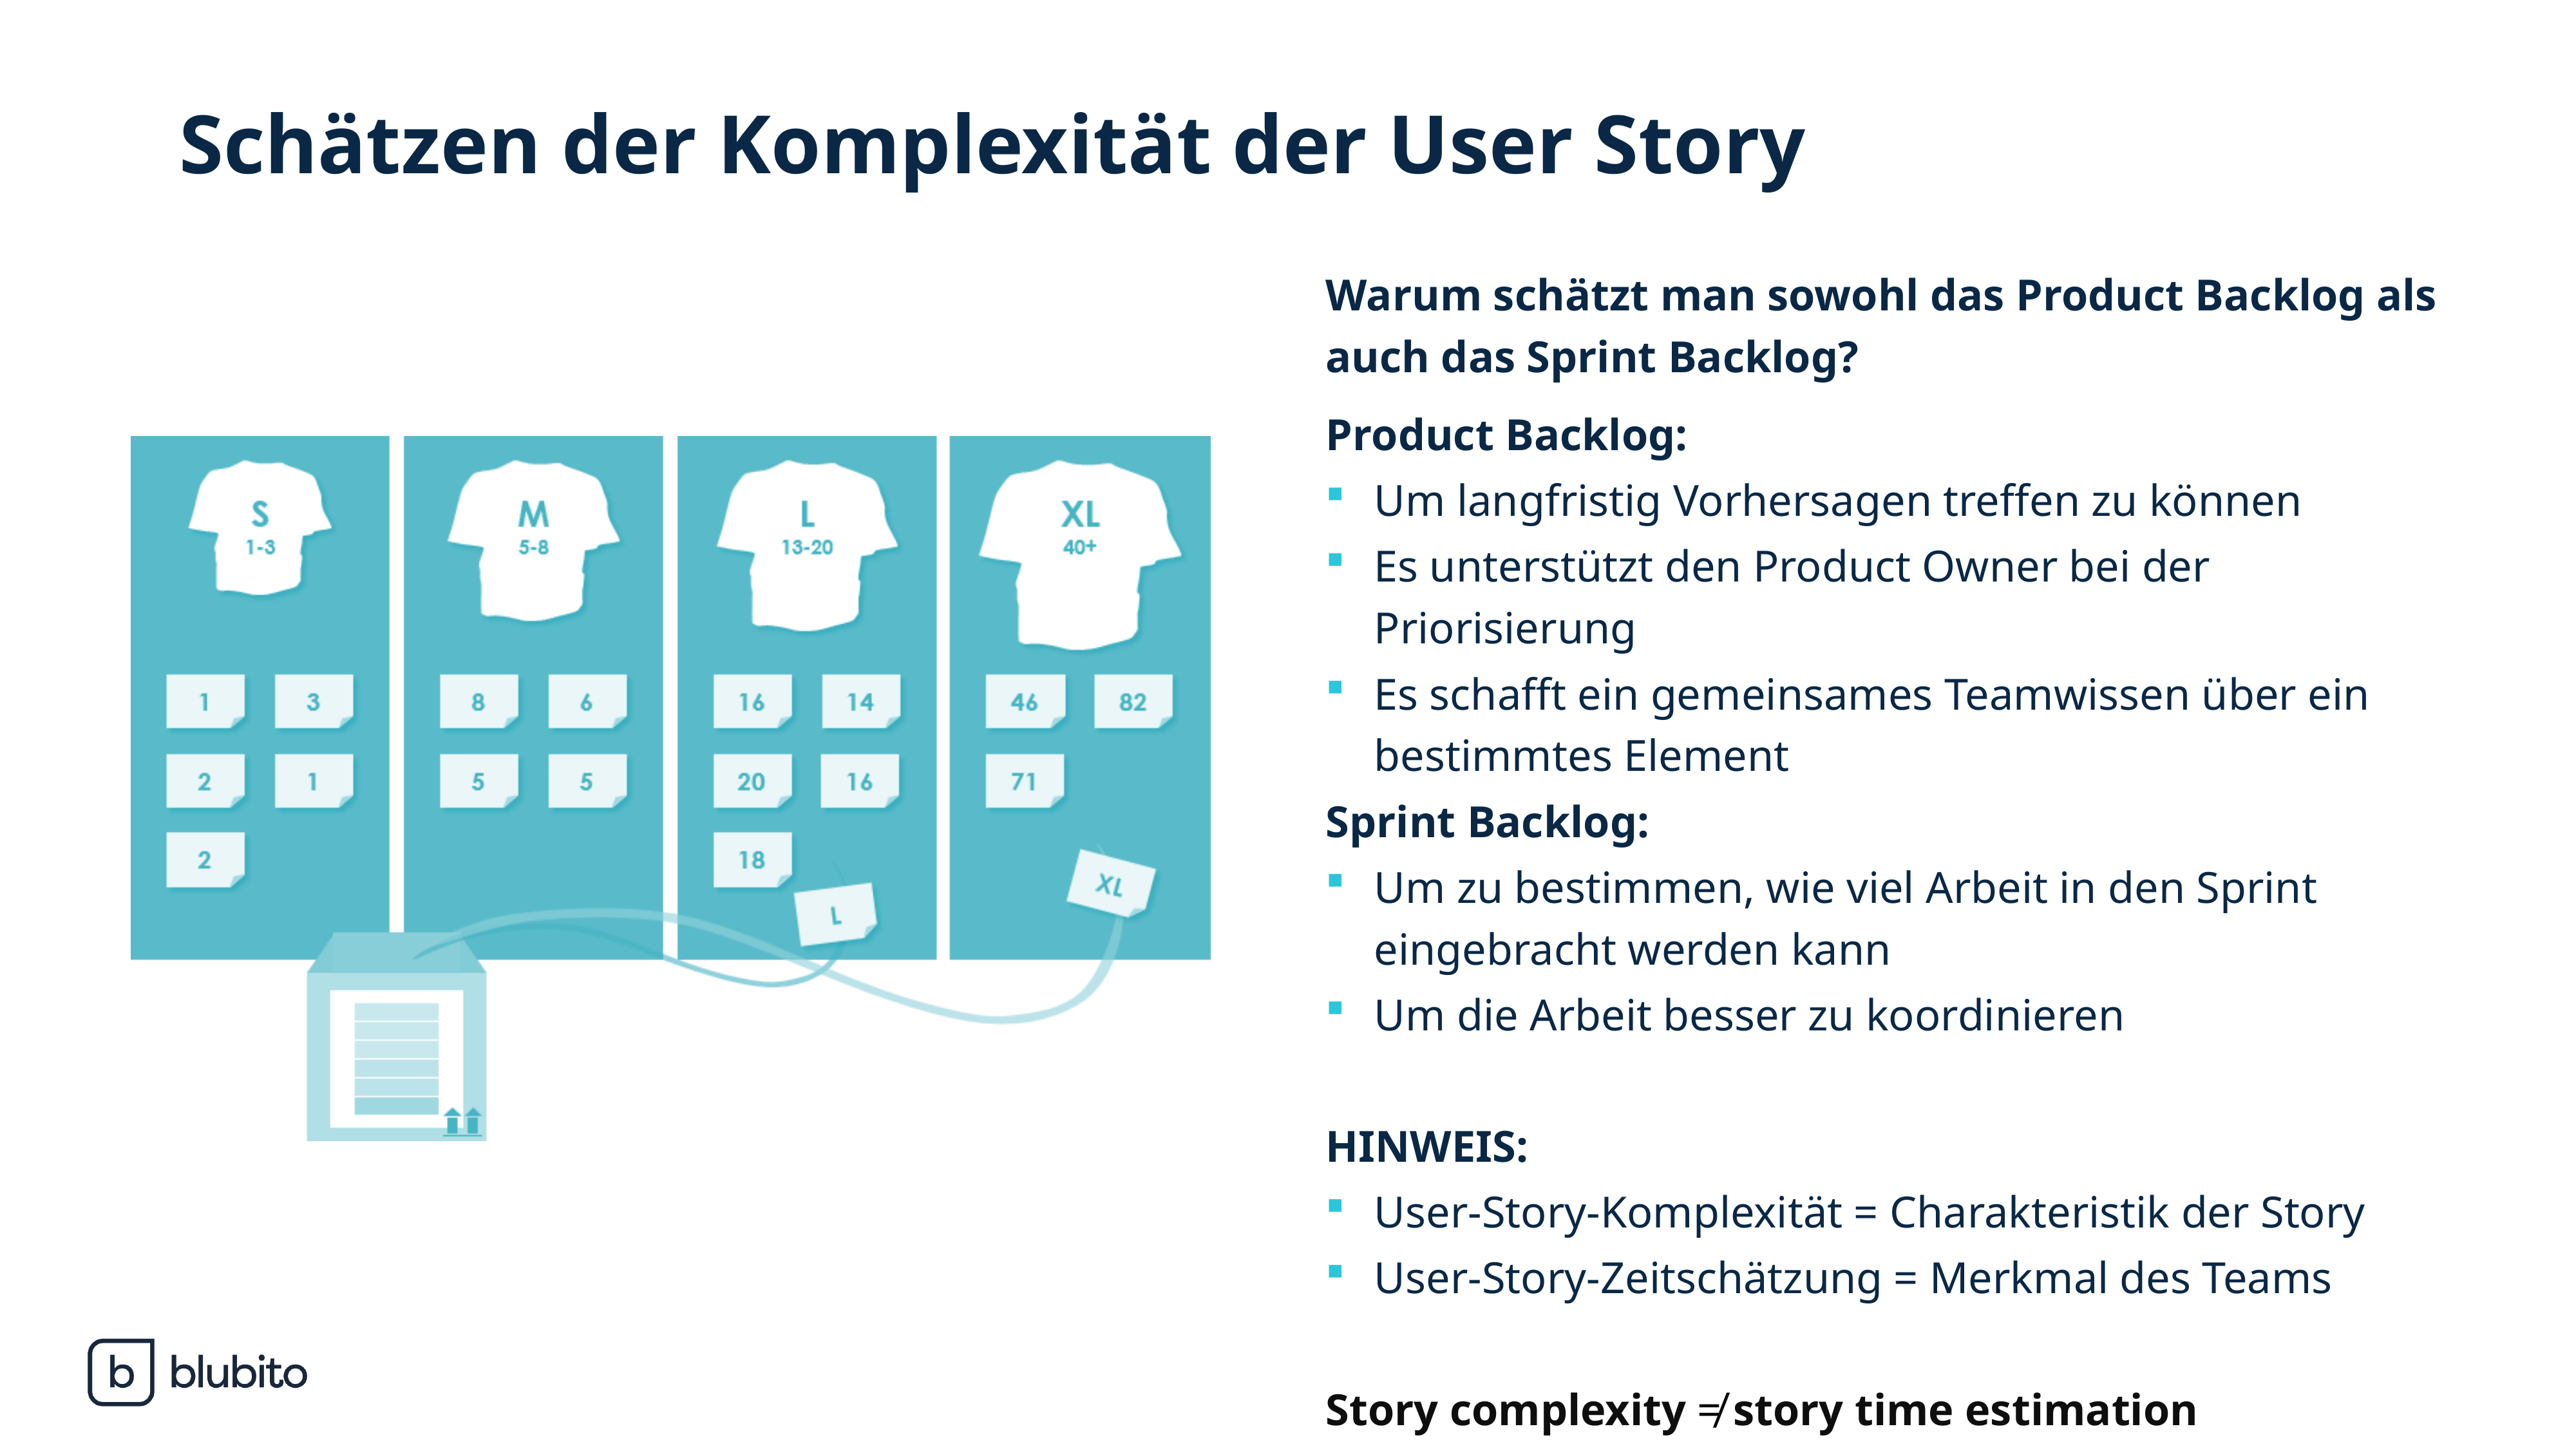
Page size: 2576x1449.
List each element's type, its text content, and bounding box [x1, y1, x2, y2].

picture [88, 1338, 307, 1406]
list Schätzen der Komplexität der User Story [169, 102, 2314, 193]
list Warum schätzt man sowohl das Product Backlog als auch das Sprint Backlog? Product Backlog: Um langfristig Vorhersagen treffen zu können Es unterstützt den Product Owner bei der Priorisierung Es schafft ein gemeinsames Teamwissen über ein bestimmtes Element Sprint Backlog: Um zu bestimmen, wie viel Arbeit in den Sprint eingebracht werden kann Um die Arbeit besser zu koordinieren HINWEIS: User-Story-Komplexität = Charakteristik der Story User-Story-Zeitschätzung = Merkmal des Teams Story complexity ≠ story time estimation [1316, 252, 2490, 1090]
picture [131, 436, 1211, 1141]
